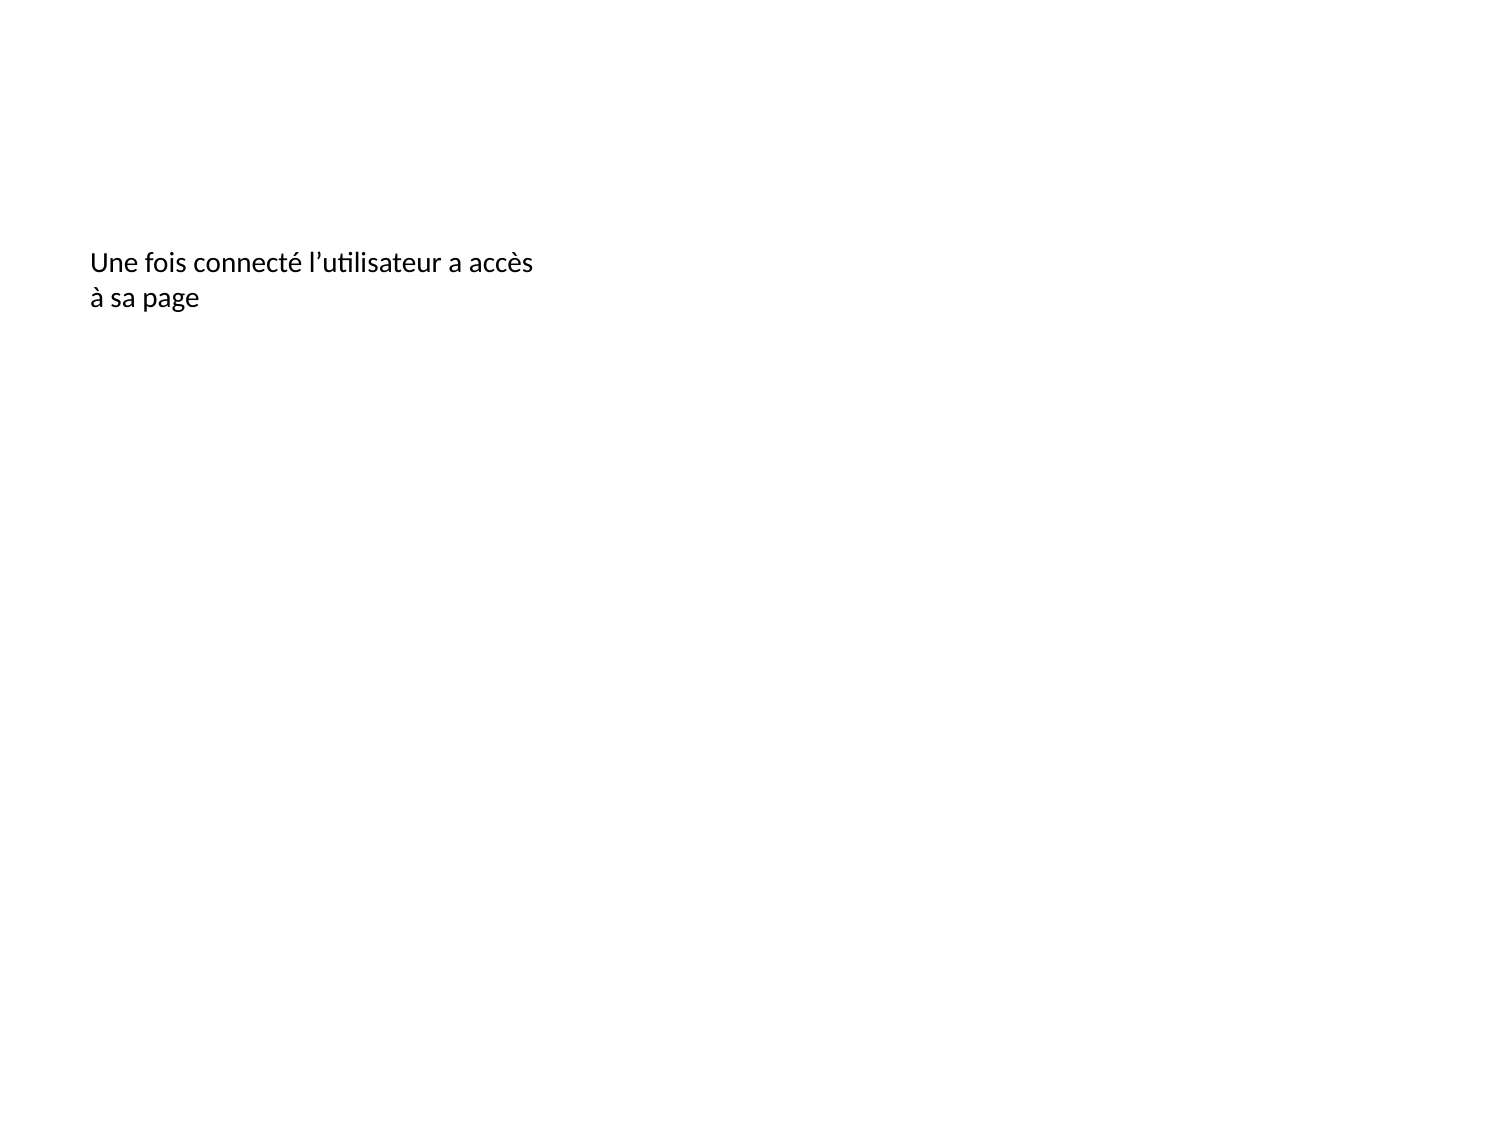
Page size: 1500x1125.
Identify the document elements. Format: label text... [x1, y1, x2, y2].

list Une fois connecté l’utilisateur a accès à sa page [75, 235, 569, 1005]
